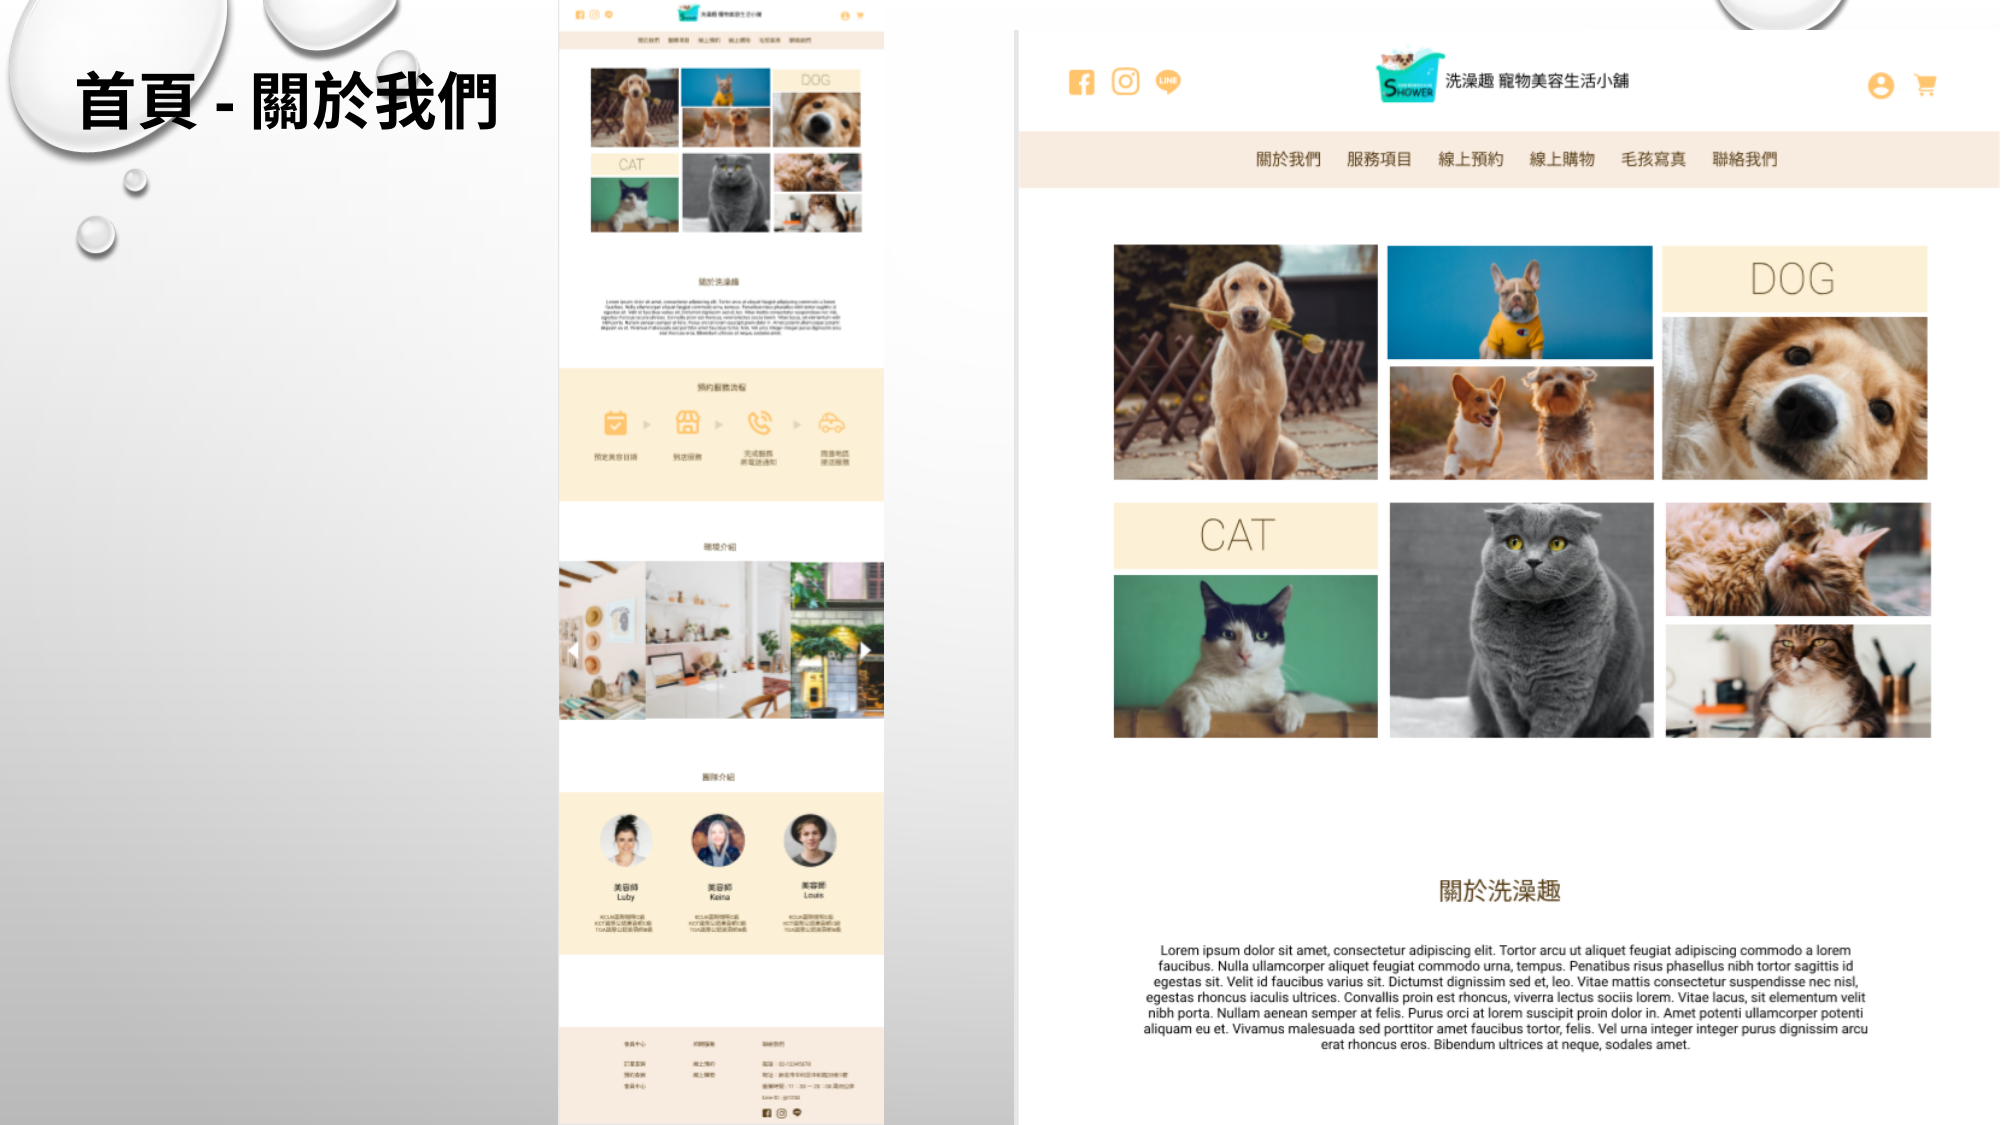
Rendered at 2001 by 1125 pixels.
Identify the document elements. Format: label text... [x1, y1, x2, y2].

picture [0, 0, 2000, 1125]
text_box 首頁-關於我們 [60, 54, 515, 144]
